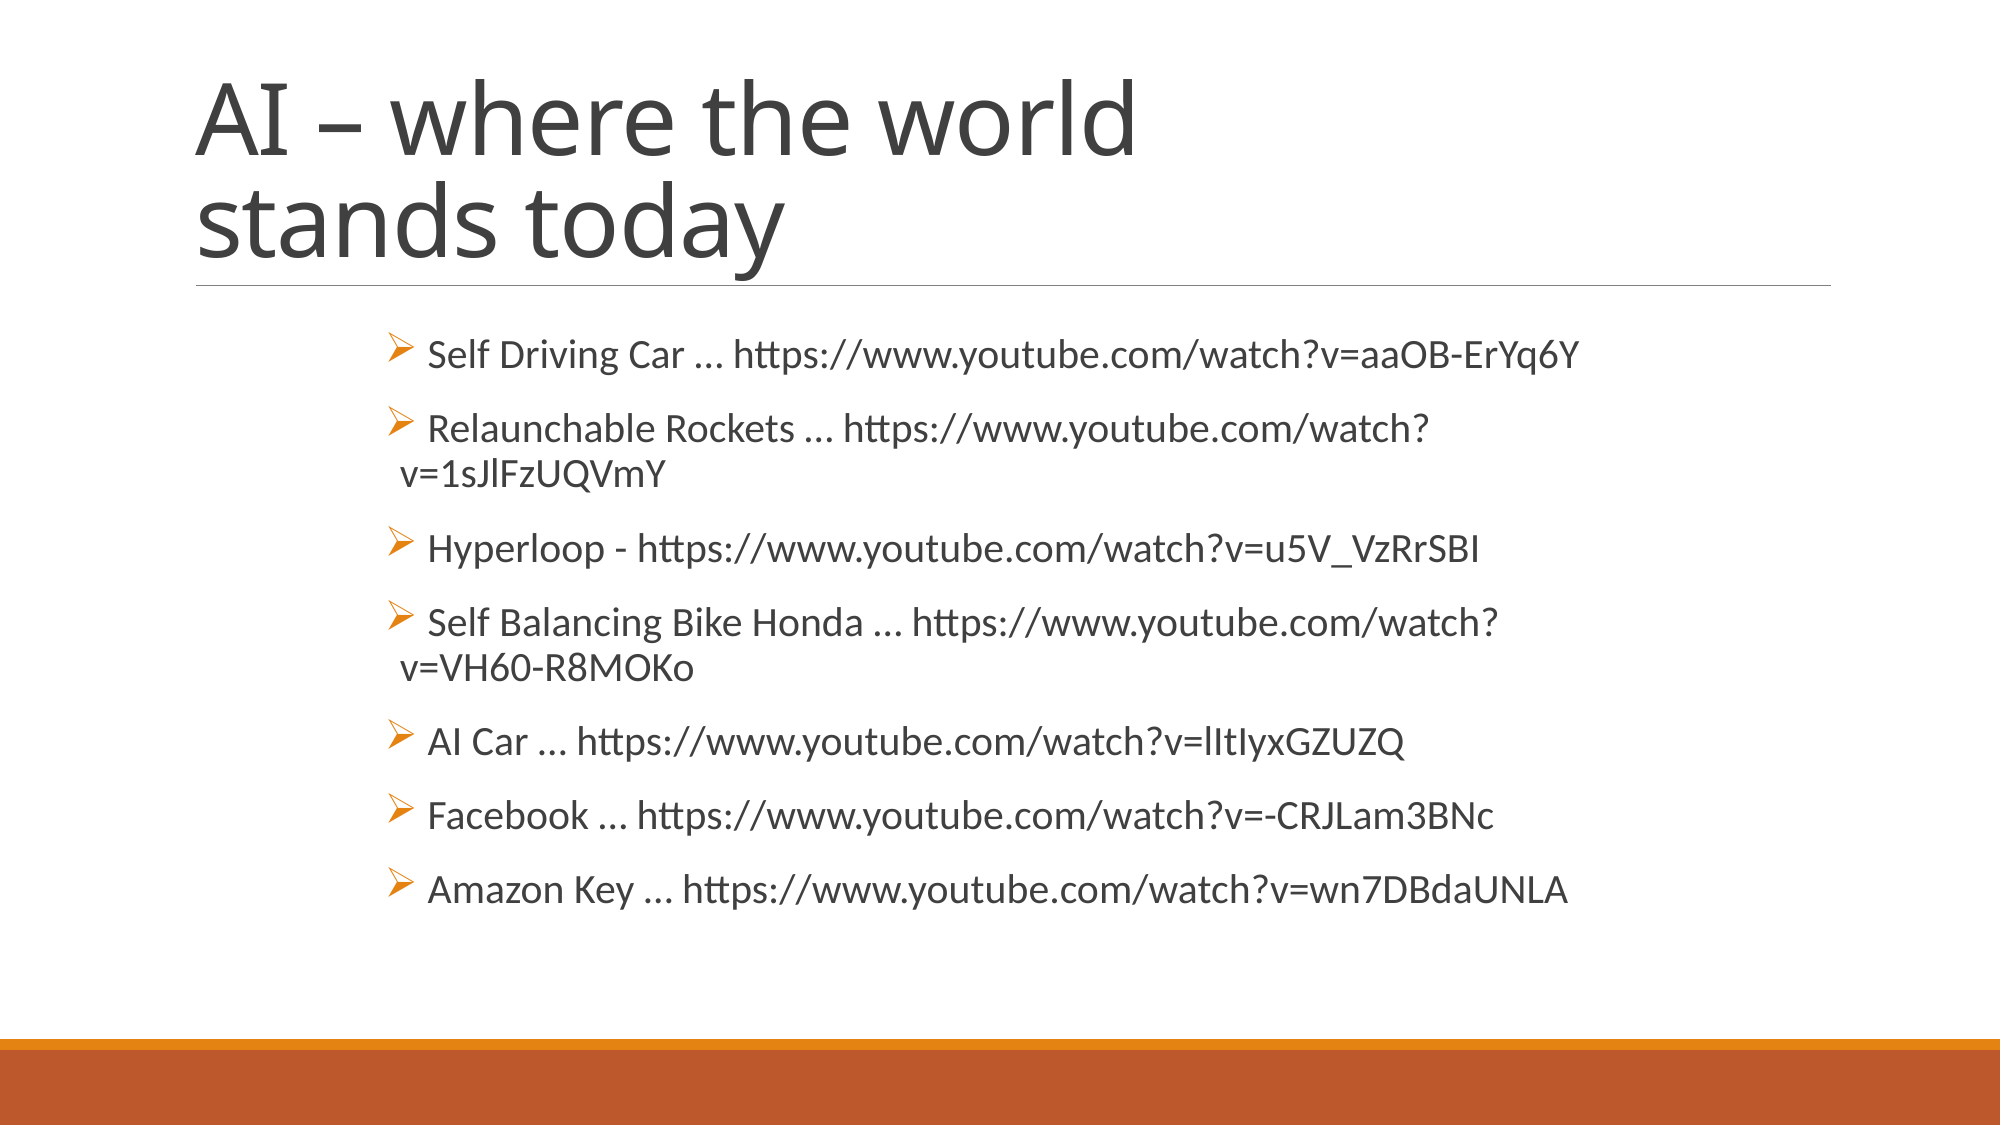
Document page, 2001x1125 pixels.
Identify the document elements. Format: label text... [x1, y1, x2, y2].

title AI – where the world stands today [180, 47, 1830, 285]
list Self Driving Car … https://www.youtube.com/watch?v=aaOB-ErYq6Y Relaunchable Rockets … https://www.youtube.com/watch?v=1sJlFzUQVmY Hyperloop - https://www.youtube.com/watch?v=u5V_VzRrSBI Self Balancing Bike Honda … https://www.youtube.com/watch?v=VH60-R8MOKo AI Car … https://www.youtube.com/watch?v=lItIyxGZUZQ Facebook … https://www.youtube.com/watch?v=-CRJLam3BNc Amazon Key … https://www.youtube.com/watch?v=wn7DBdaUNLA [384, 324, 1623, 985]
